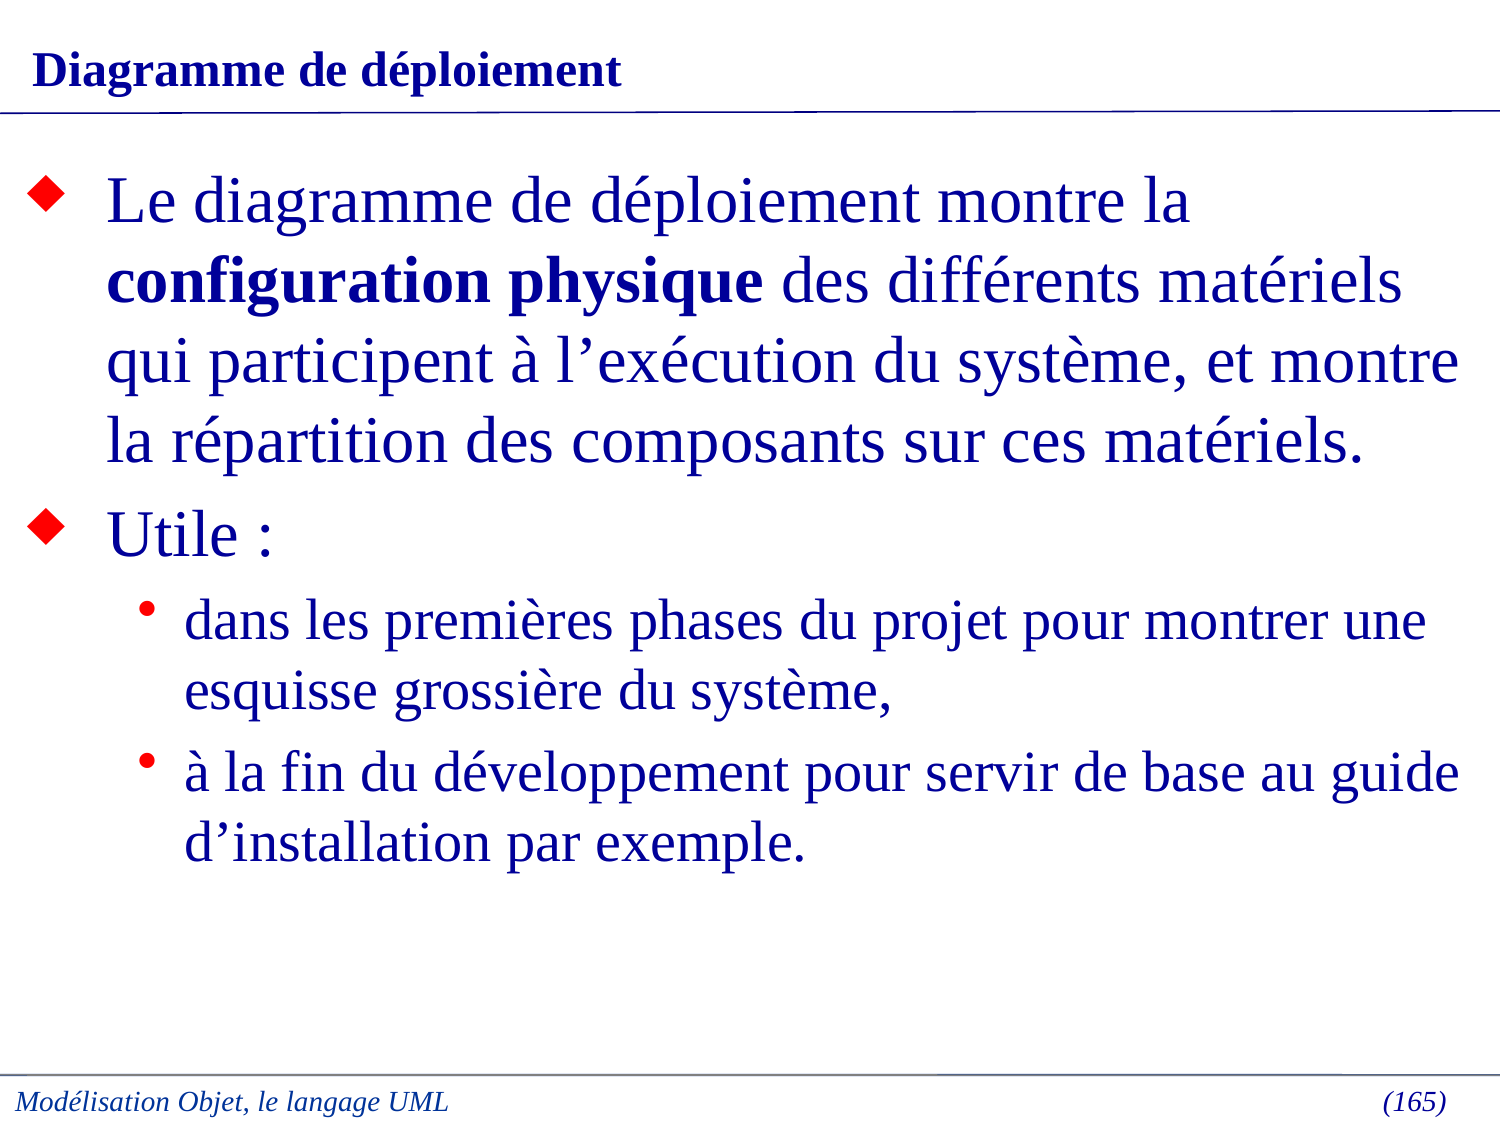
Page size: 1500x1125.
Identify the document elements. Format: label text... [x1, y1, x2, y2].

title Diagramme de déploiement [17, 28, 1481, 104]
footer Modélisation Objet, le langage UML [0, 1074, 850, 1120]
slide_number (165) [949, 1074, 1462, 1118]
list Le diagramme de déploiement montre la configuration physique des différents matériels qui participent à l’exécution du système, et montre la répartition des composants sur ces matériels. Utile : dans les premières phases du projet pour montrer une esquisse grossière du système, à la fin du développement pour servir de base au guide d’installation par exemple. [11, 148, 1500, 881]
